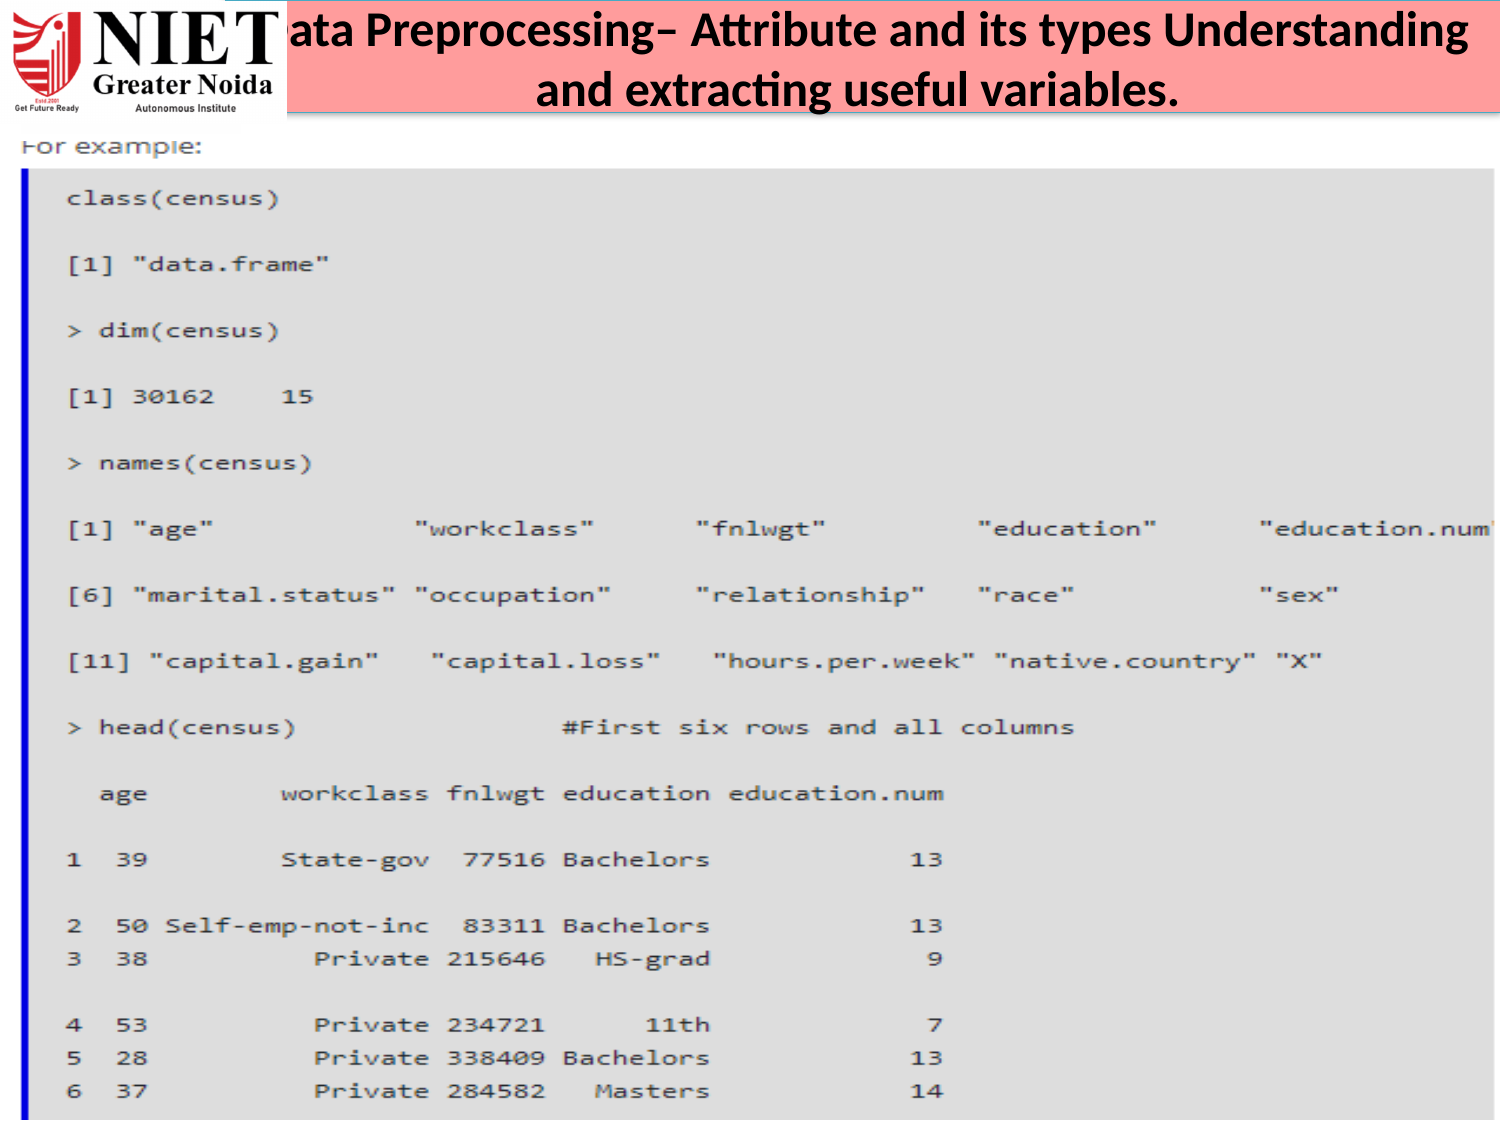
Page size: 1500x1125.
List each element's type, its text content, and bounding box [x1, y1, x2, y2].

text_box Data Preprocessing– Attribute and its types Understanding and extracting useful variables. [288, 0, 1500, 113]
picture [0, 141, 1500, 1121]
picture [0, 0, 288, 134]
